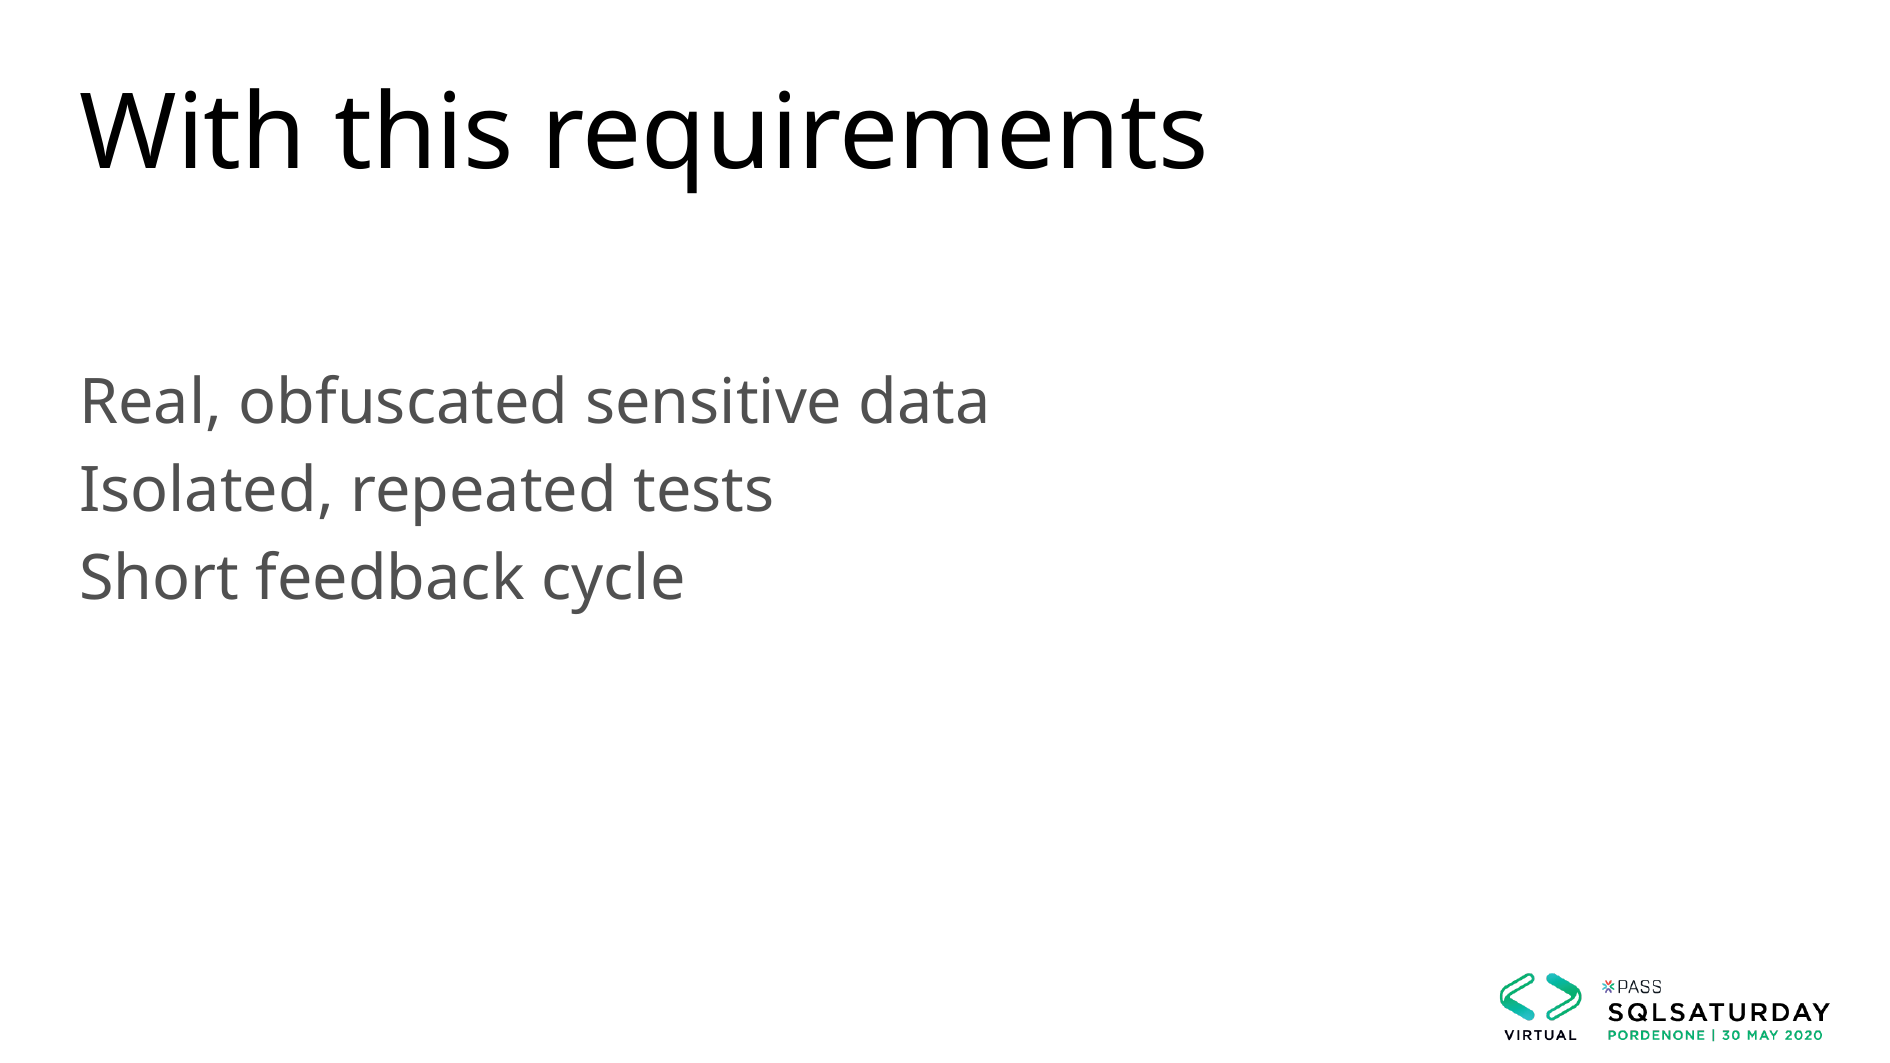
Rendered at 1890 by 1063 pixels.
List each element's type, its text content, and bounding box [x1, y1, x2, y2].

picture [1463, 956, 1890, 1063]
title With this requirements [64, 90, 1818, 218]
list Real, obfuscated sensitive data Isolated, repeated tests Short feedback cycle [64, 353, 1818, 984]
